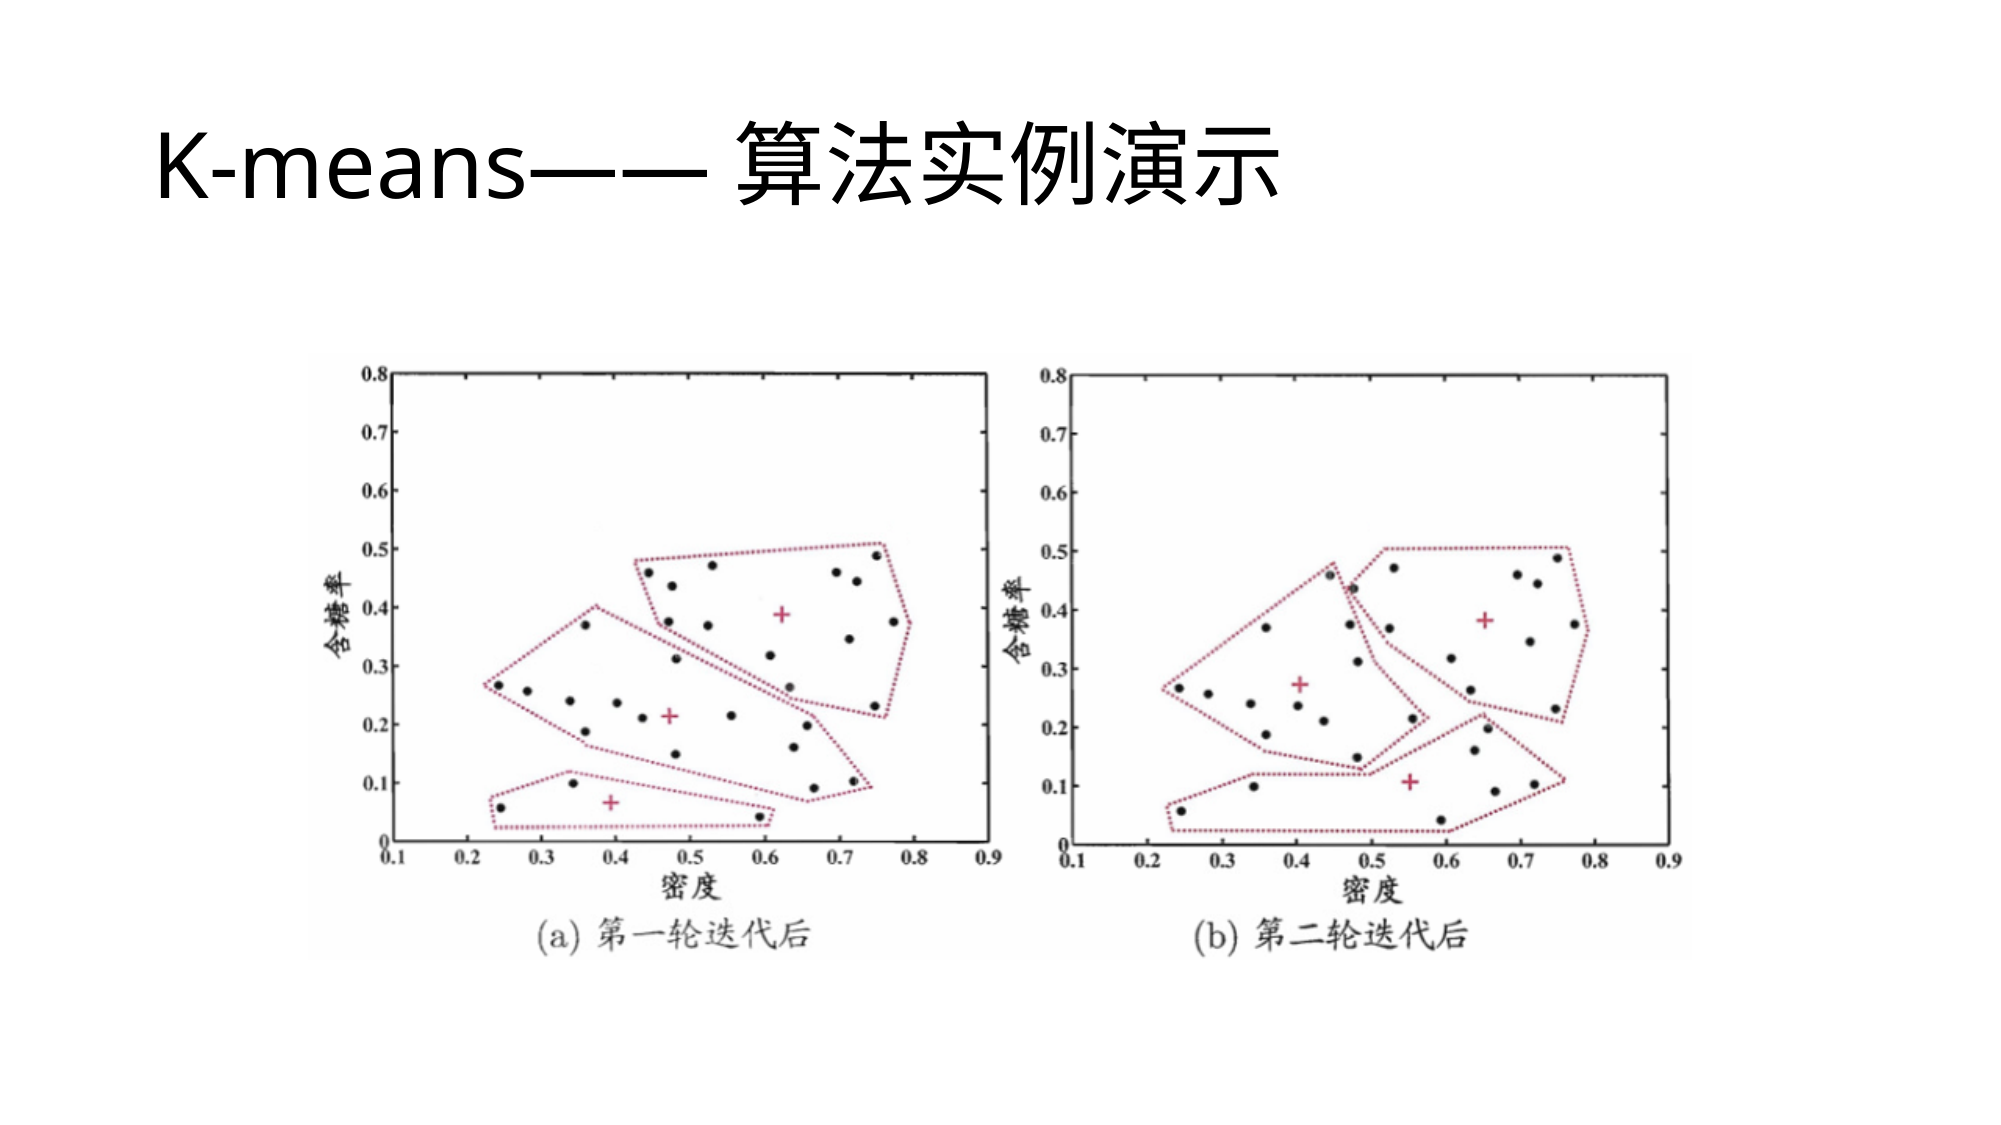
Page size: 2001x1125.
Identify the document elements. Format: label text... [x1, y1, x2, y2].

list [308, 353, 1692, 960]
title K-means——算法实例演示 [137, 59, 1863, 278]
